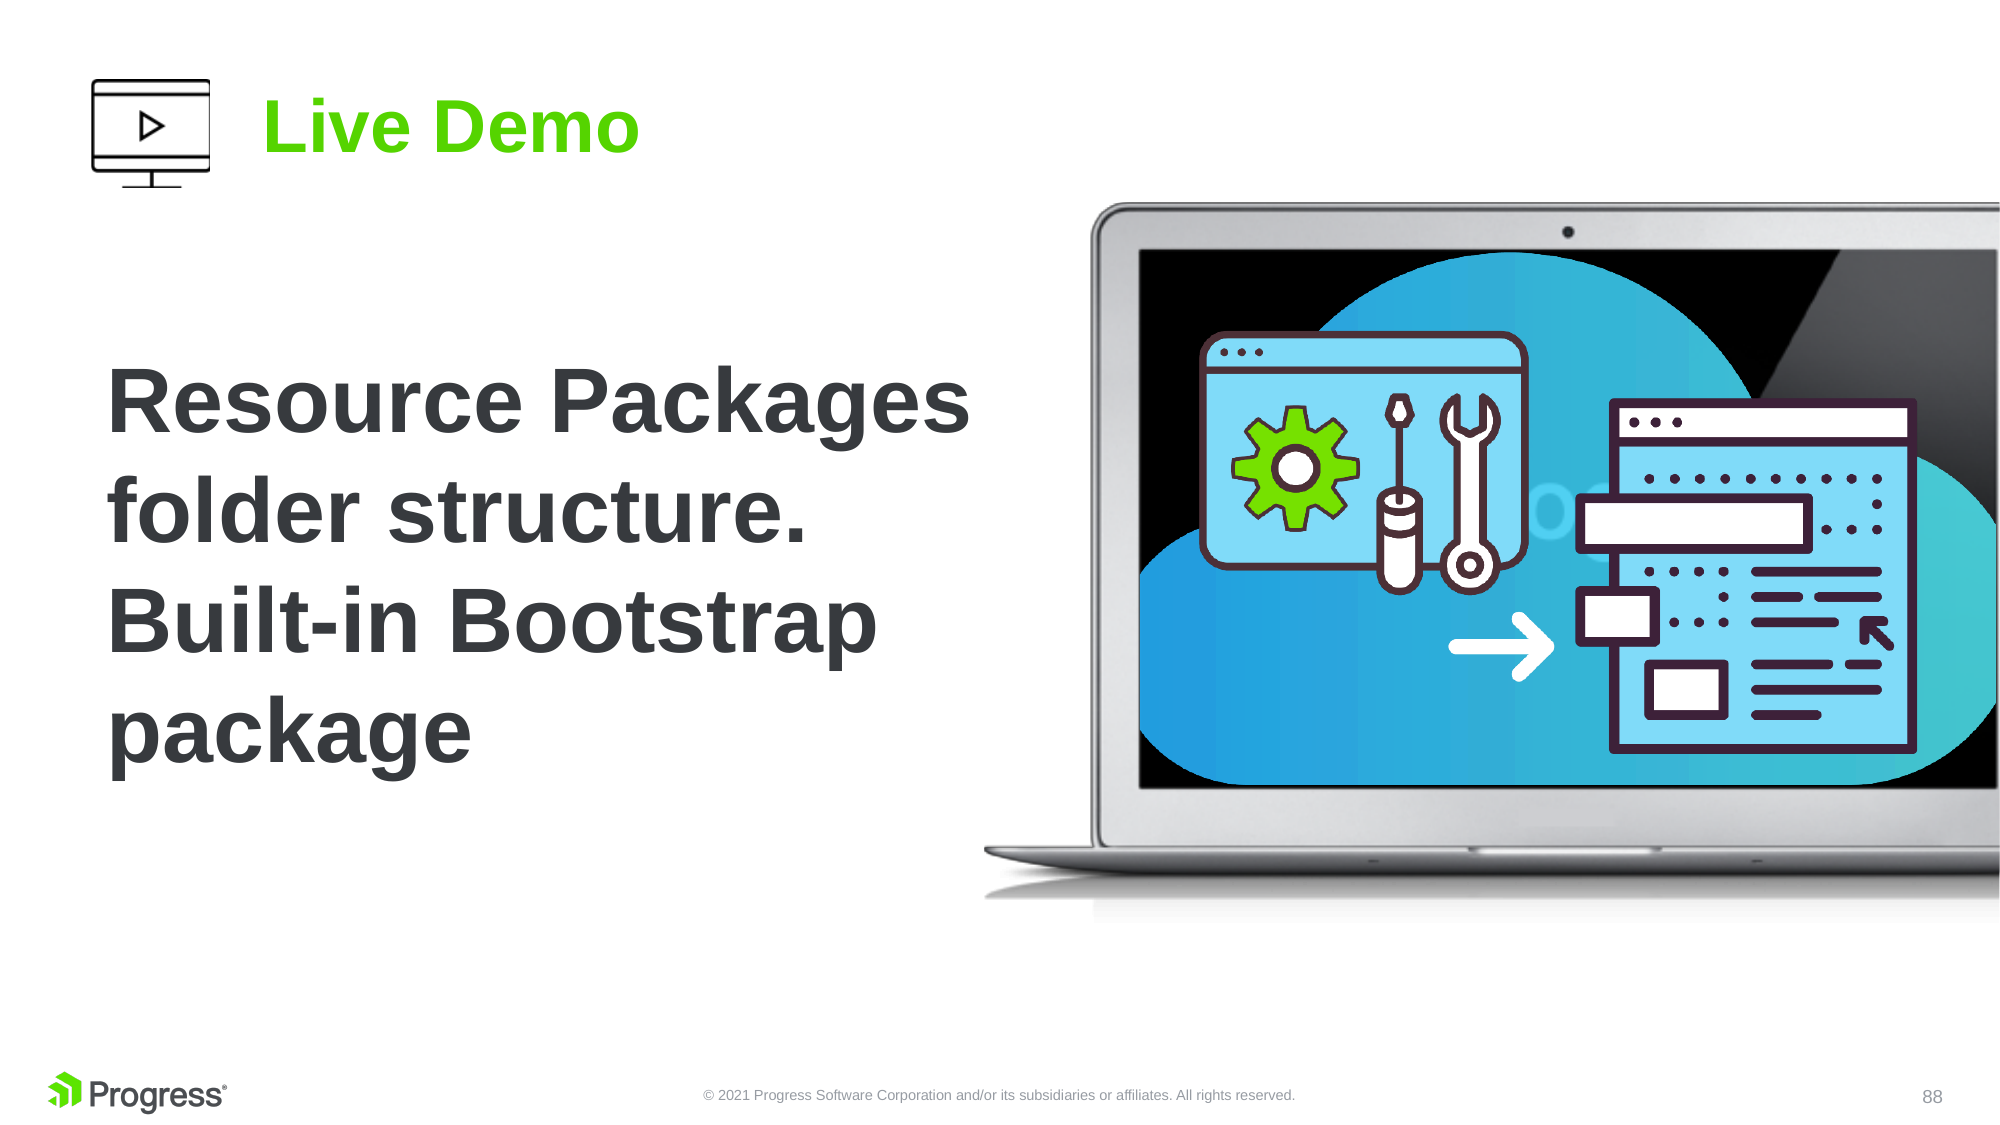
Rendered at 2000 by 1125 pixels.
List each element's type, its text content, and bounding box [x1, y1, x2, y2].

picture [91, 79, 211, 189]
picture [983, 202, 2000, 923]
title Live Demo [247, 80, 1888, 303]
list Resource Packages folder structure. Built-in Bootstrap package [91, 333, 1045, 768]
